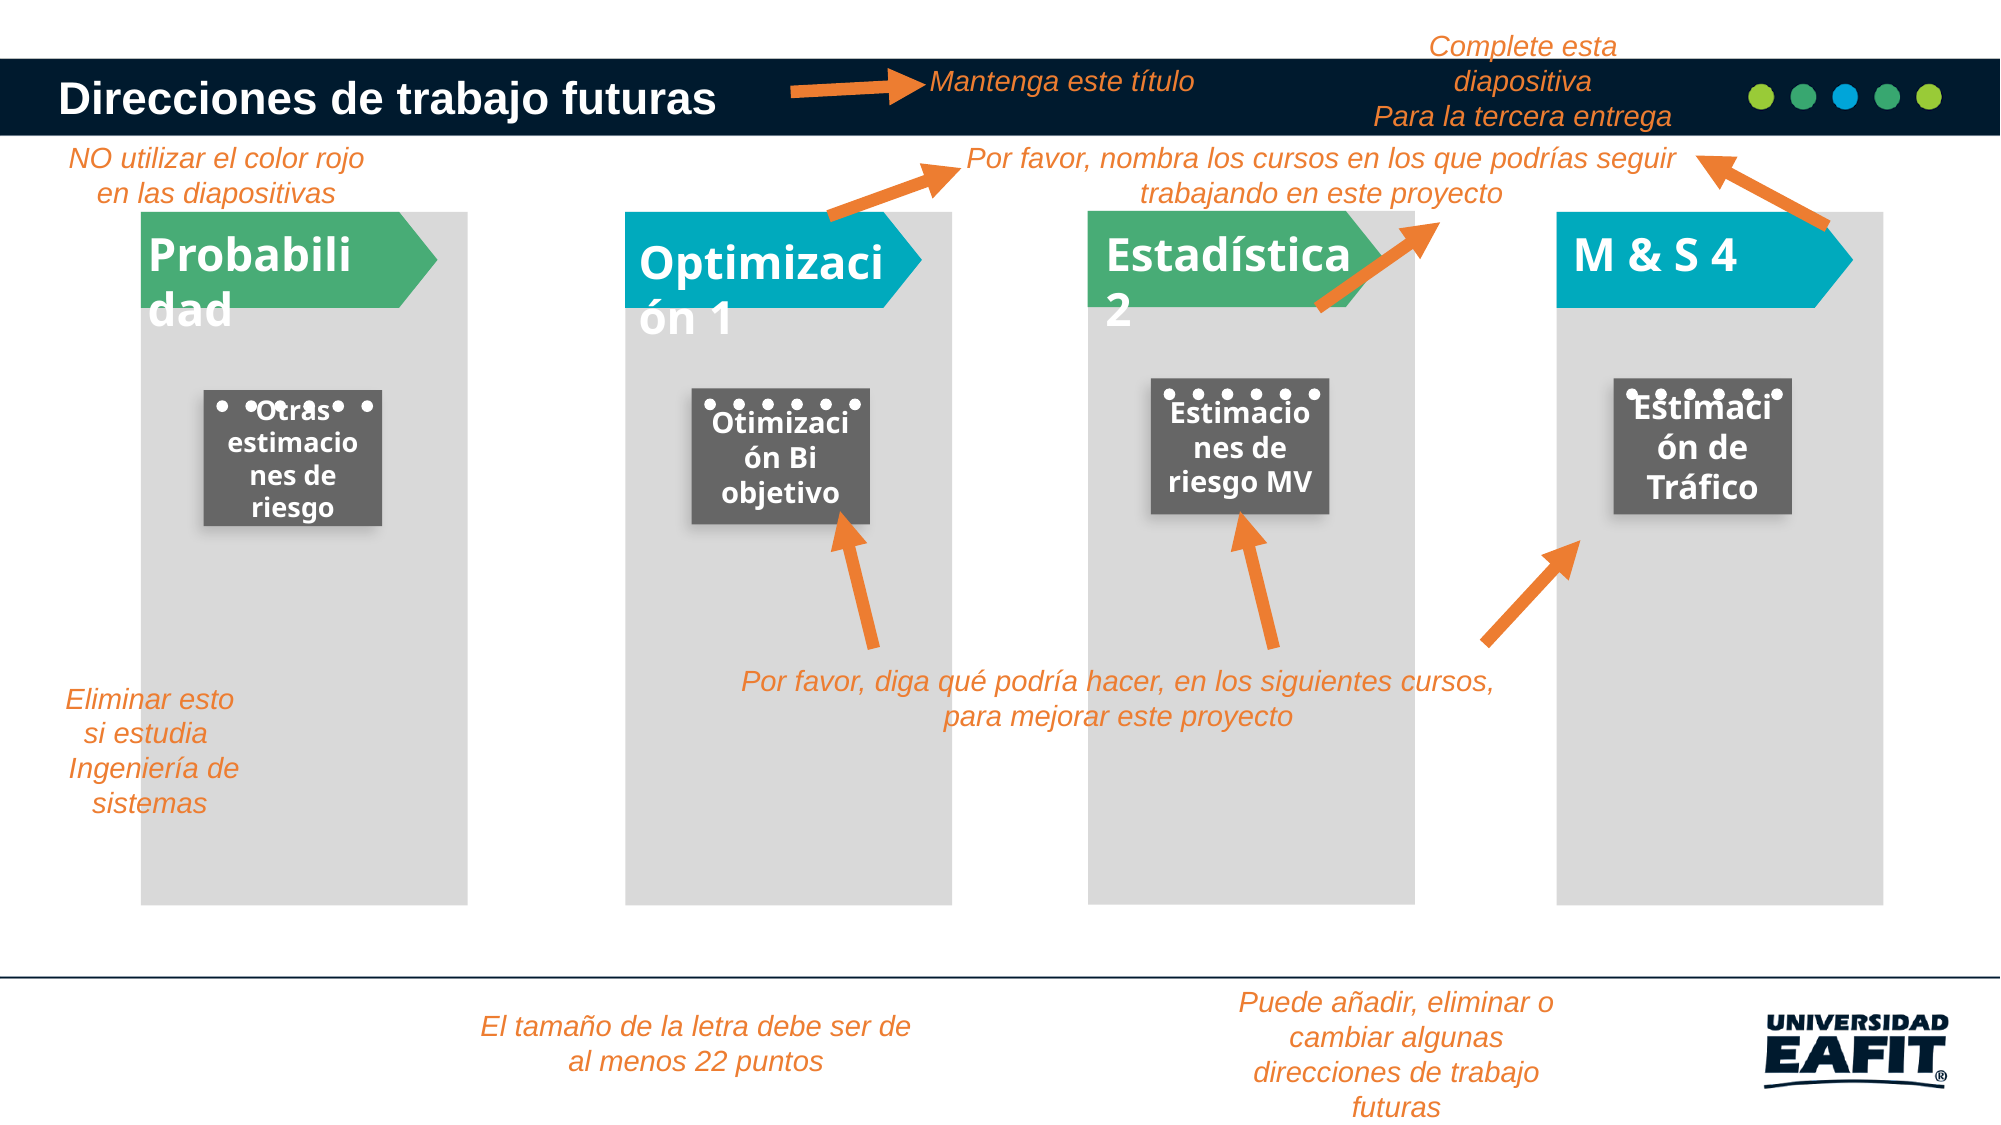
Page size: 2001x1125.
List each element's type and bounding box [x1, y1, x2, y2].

text_box [1150, 378, 1330, 515]
picture [0, 0, 2000, 1125]
text_box [691, 388, 871, 525]
text_box [1613, 378, 1793, 515]
text_box [203, 389, 383, 527]
